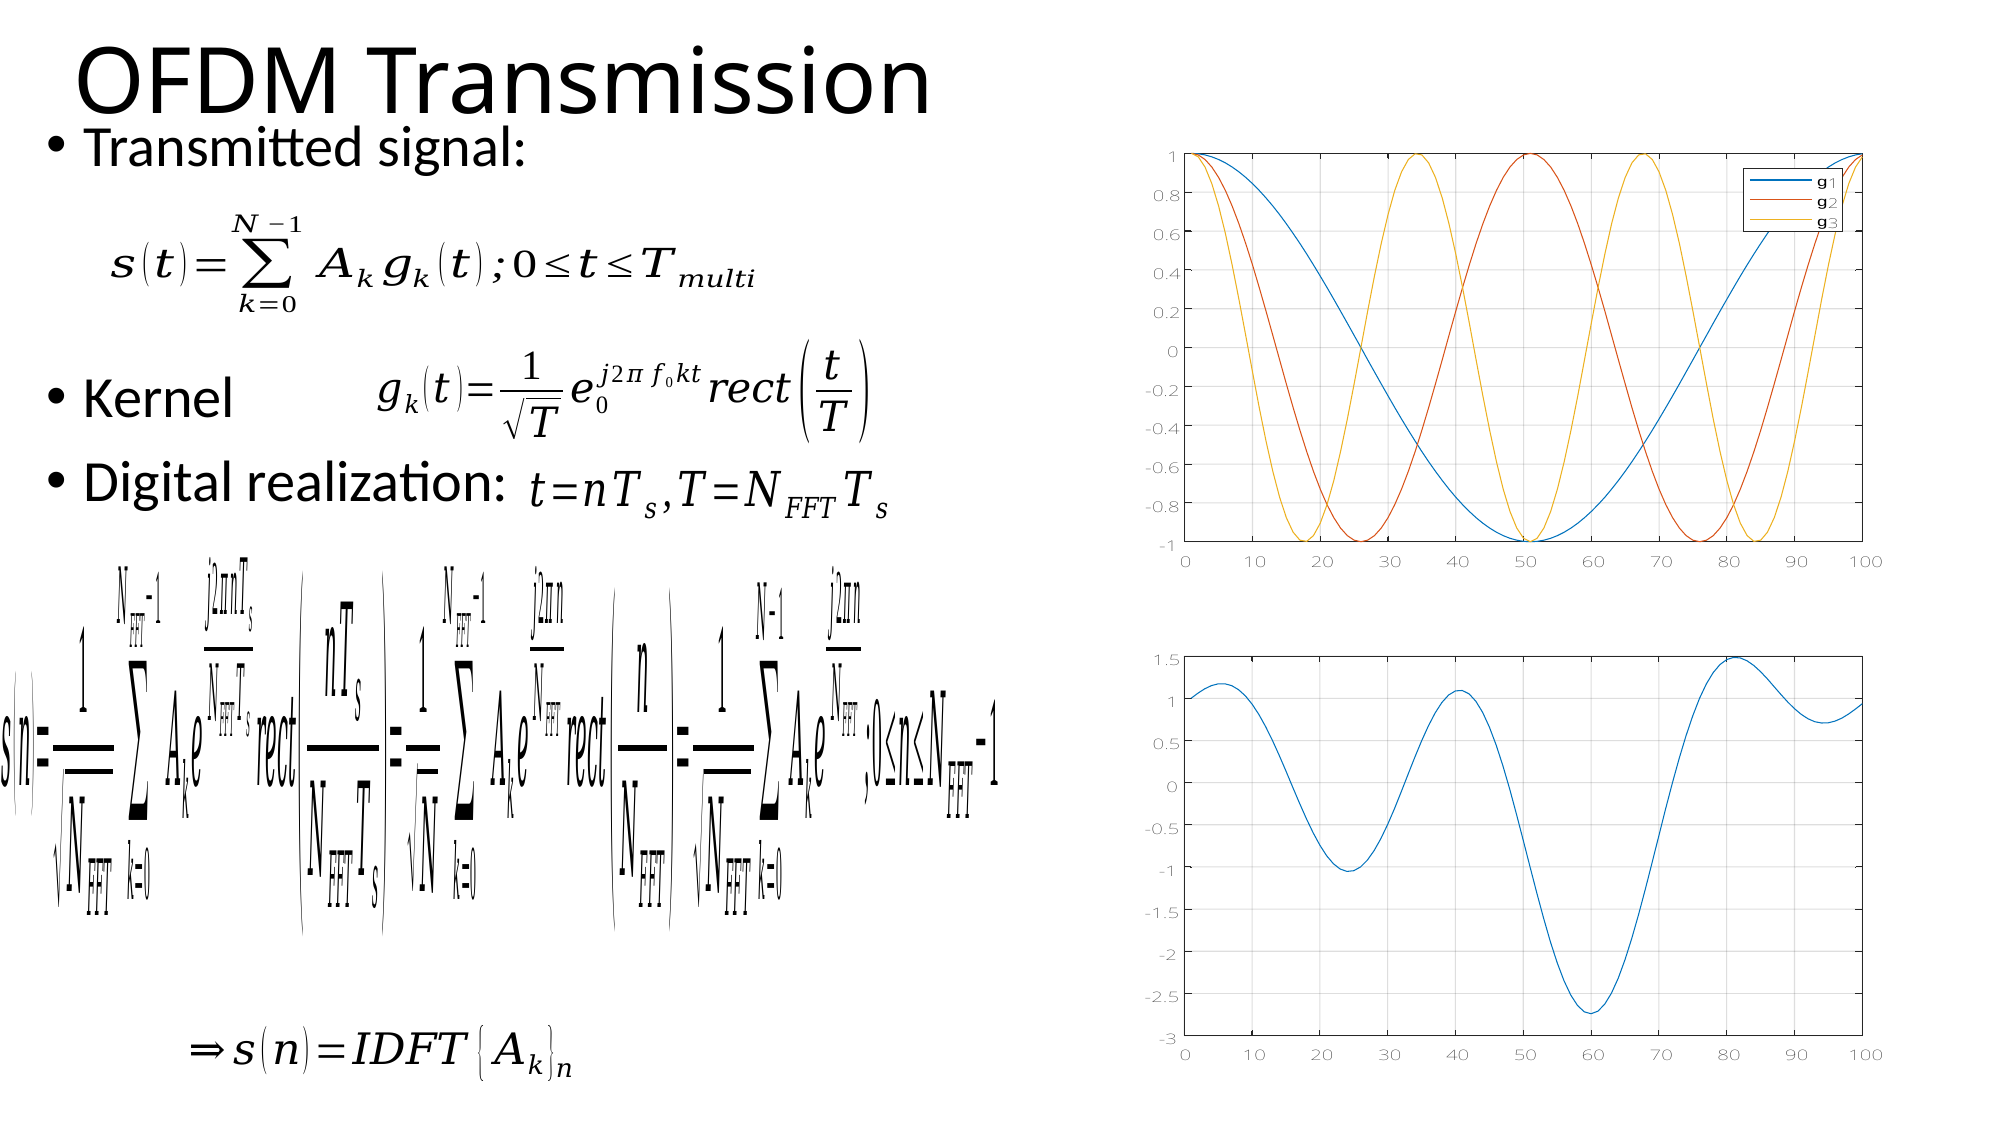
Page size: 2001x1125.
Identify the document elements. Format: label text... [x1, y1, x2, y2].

picture [1070, 621, 1944, 1086]
list Transmitted signal: Kernel Digital realization: [31, 108, 1863, 1033]
title OFDM Transmission [58, 24, 1863, 108]
picture [1070, 118, 1944, 593]
